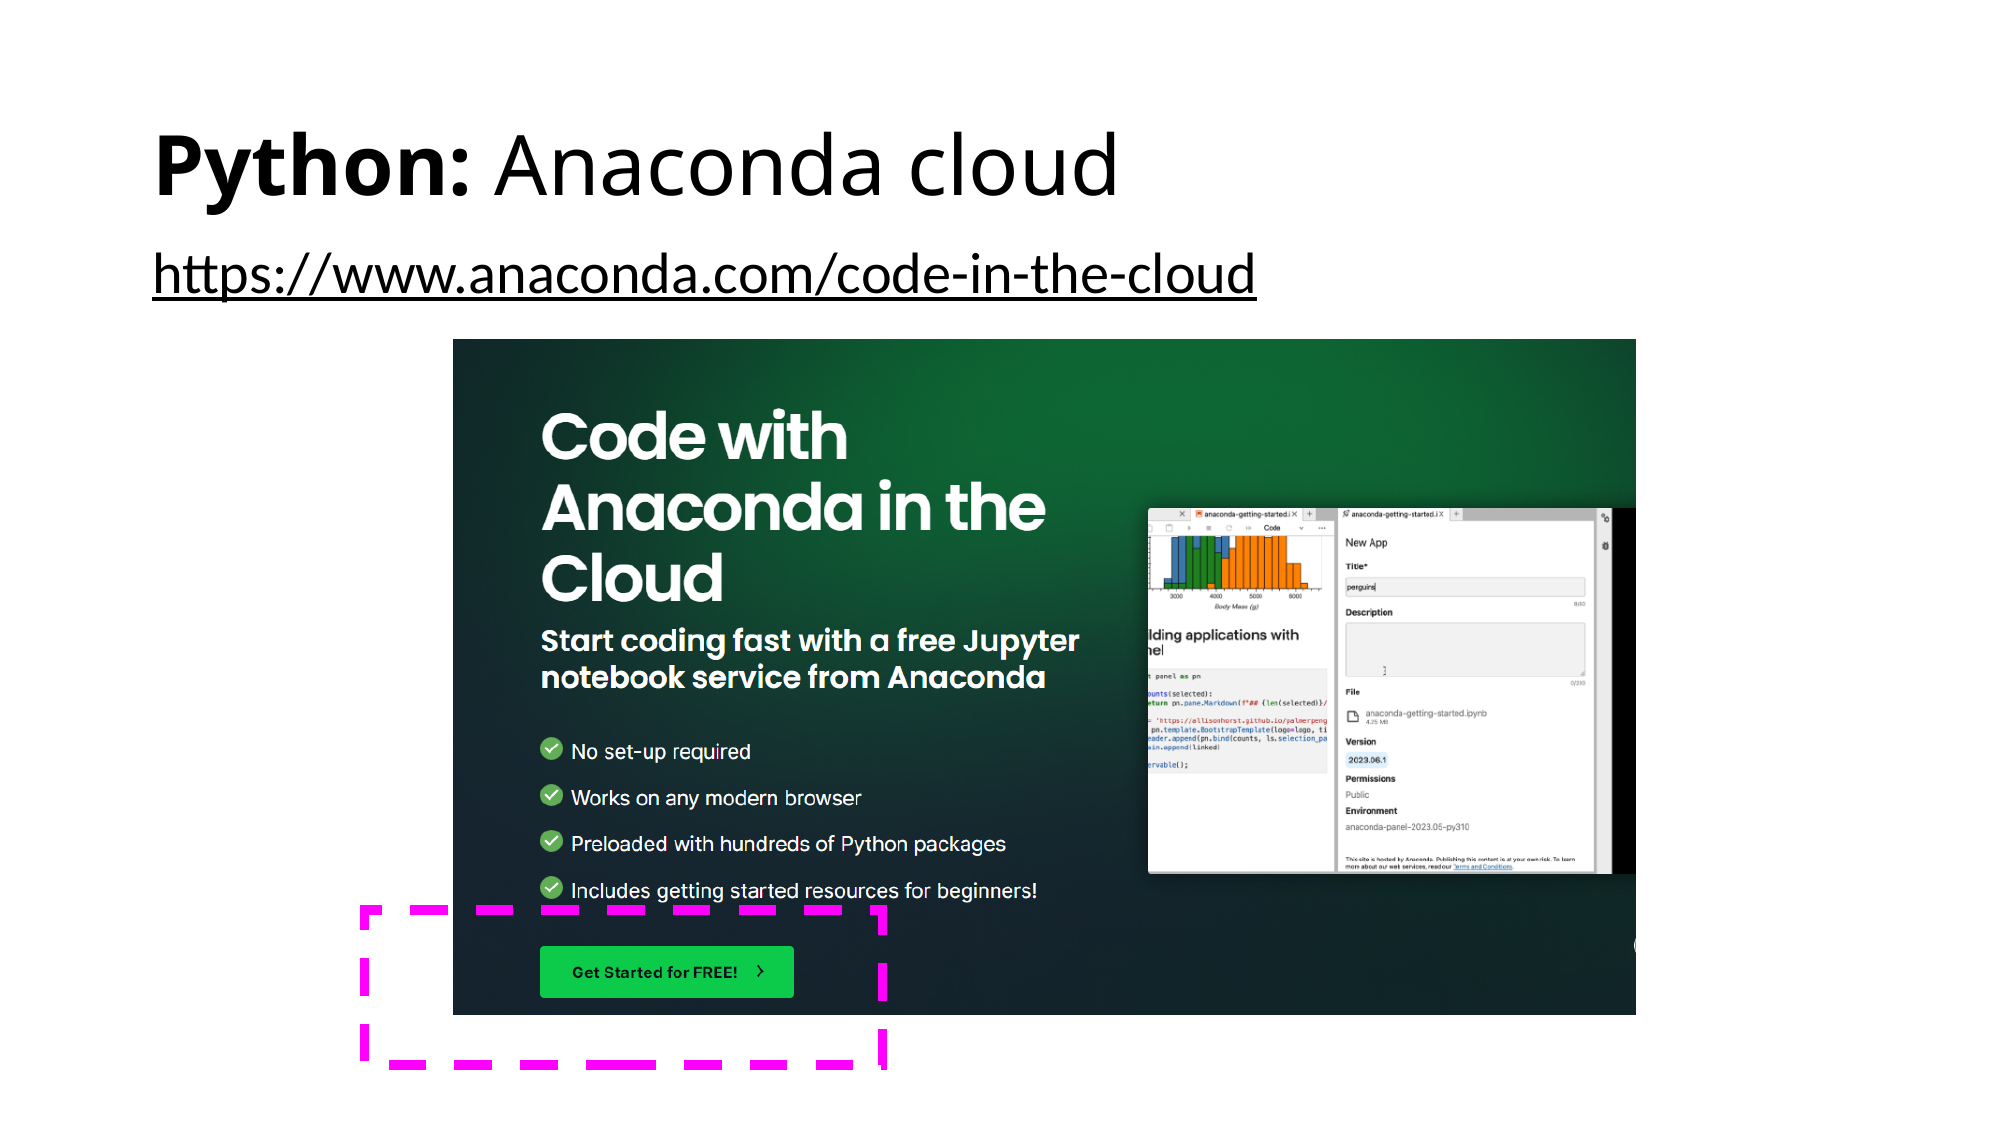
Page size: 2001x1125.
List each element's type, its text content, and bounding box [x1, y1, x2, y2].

text_box [363, 909, 884, 1066]
text_box https://www.anaconda.com/code-in-the-cloud [137, 227, 1345, 313]
picture [453, 339, 1636, 1015]
title Python: Anaconda cloud [137, 59, 1863, 278]
